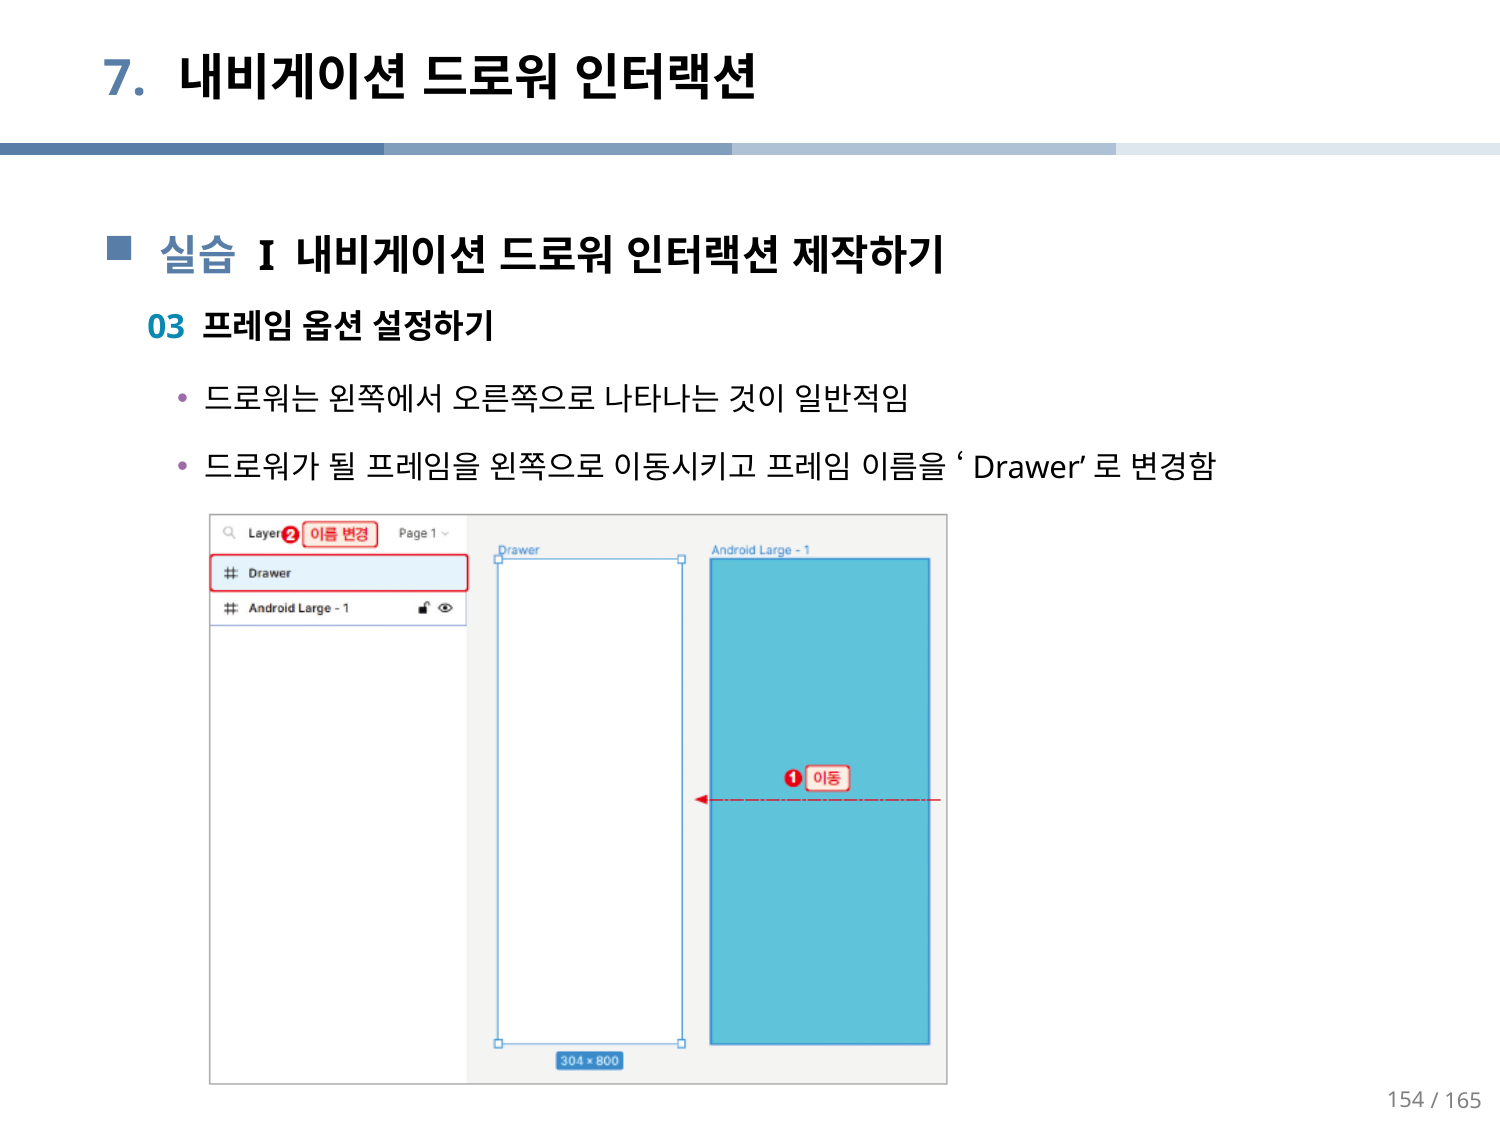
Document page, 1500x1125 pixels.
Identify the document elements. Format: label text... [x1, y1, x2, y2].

title 내비게이션 드로워 인터랙션 [88, 29, 1211, 121]
list 실습 I 내비게이션 드로워 인터랙션 제작하기 03 프레임 옵션 설정하기 드로워는 왼쪽에서 오른쪽으로 나타나는 것이 일반적임 드로워가 될 프레임을 왼쪽으로 이동시키고 프레임 이름을 ‘Drawer’로 변경함 [88, 196, 1436, 1083]
picture [194, 503, 963, 1089]
